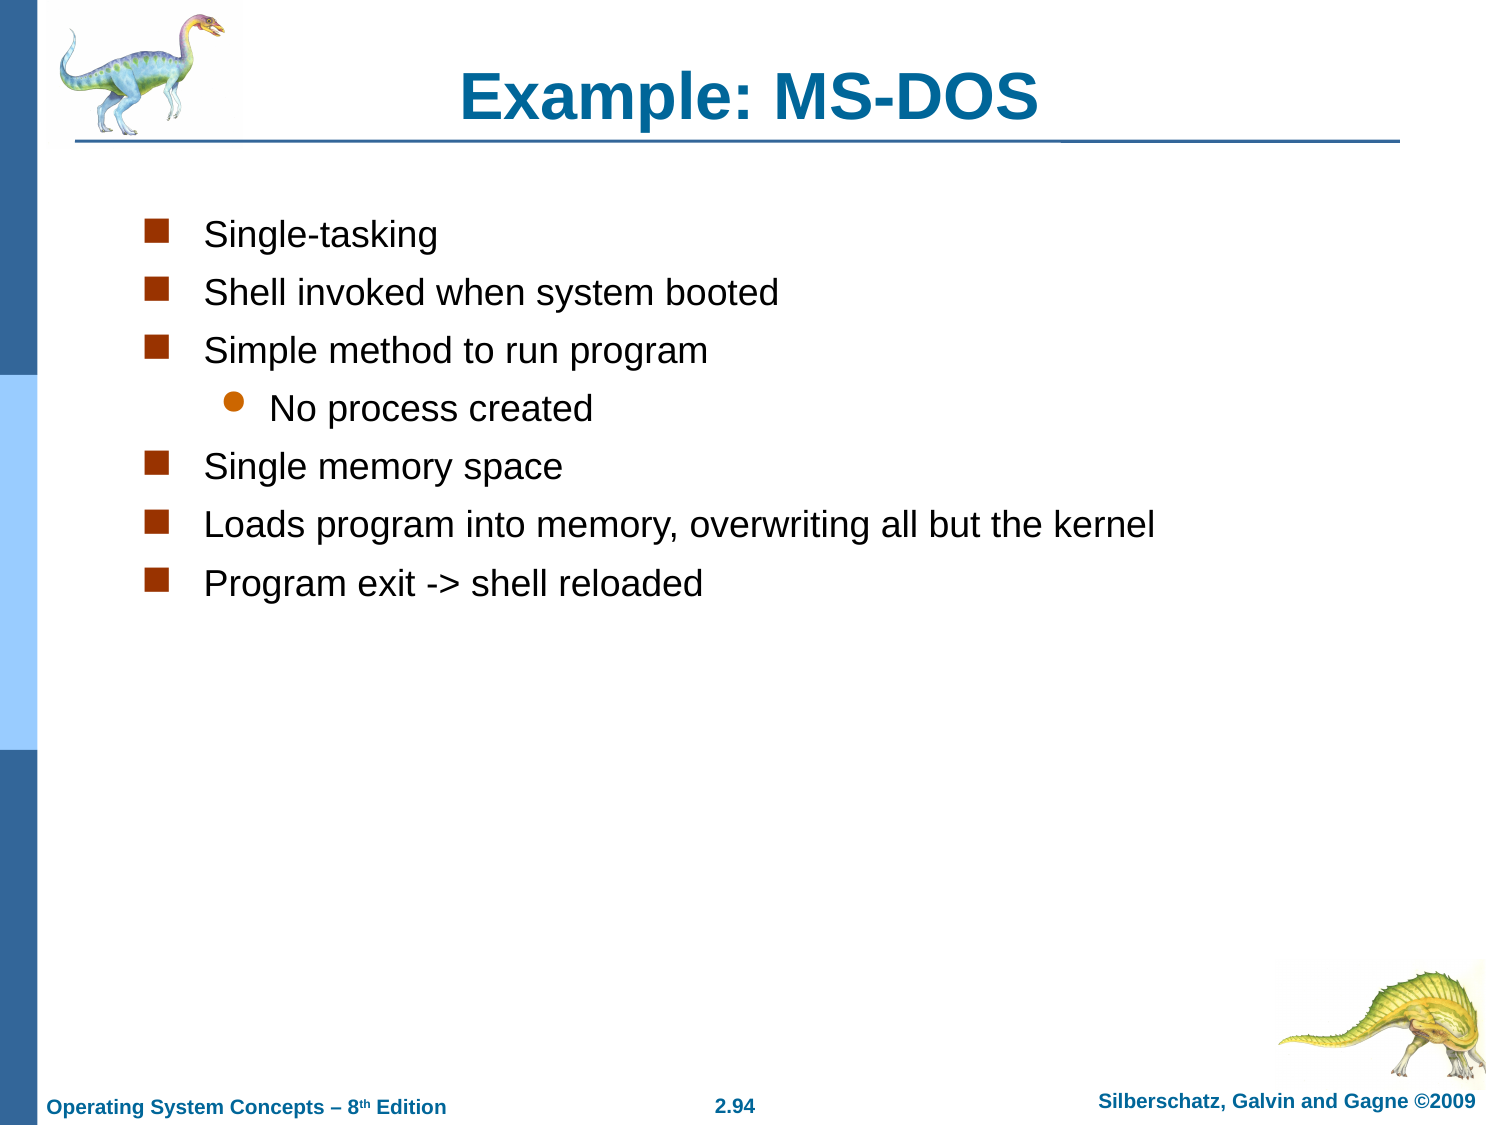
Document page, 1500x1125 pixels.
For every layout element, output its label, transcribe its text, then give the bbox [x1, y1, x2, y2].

title Example: MS-DOS [74, 45, 1426, 141]
picture [46, 0, 243, 149]
list Single-tasking Shell invoked when system booted Simple method to run program No process created Single memory space Loads program into memory, overwriting all but the kernel Program exit -> shell reloaded [132, 202, 1483, 946]
picture [1275, 959, 1486, 1090]
